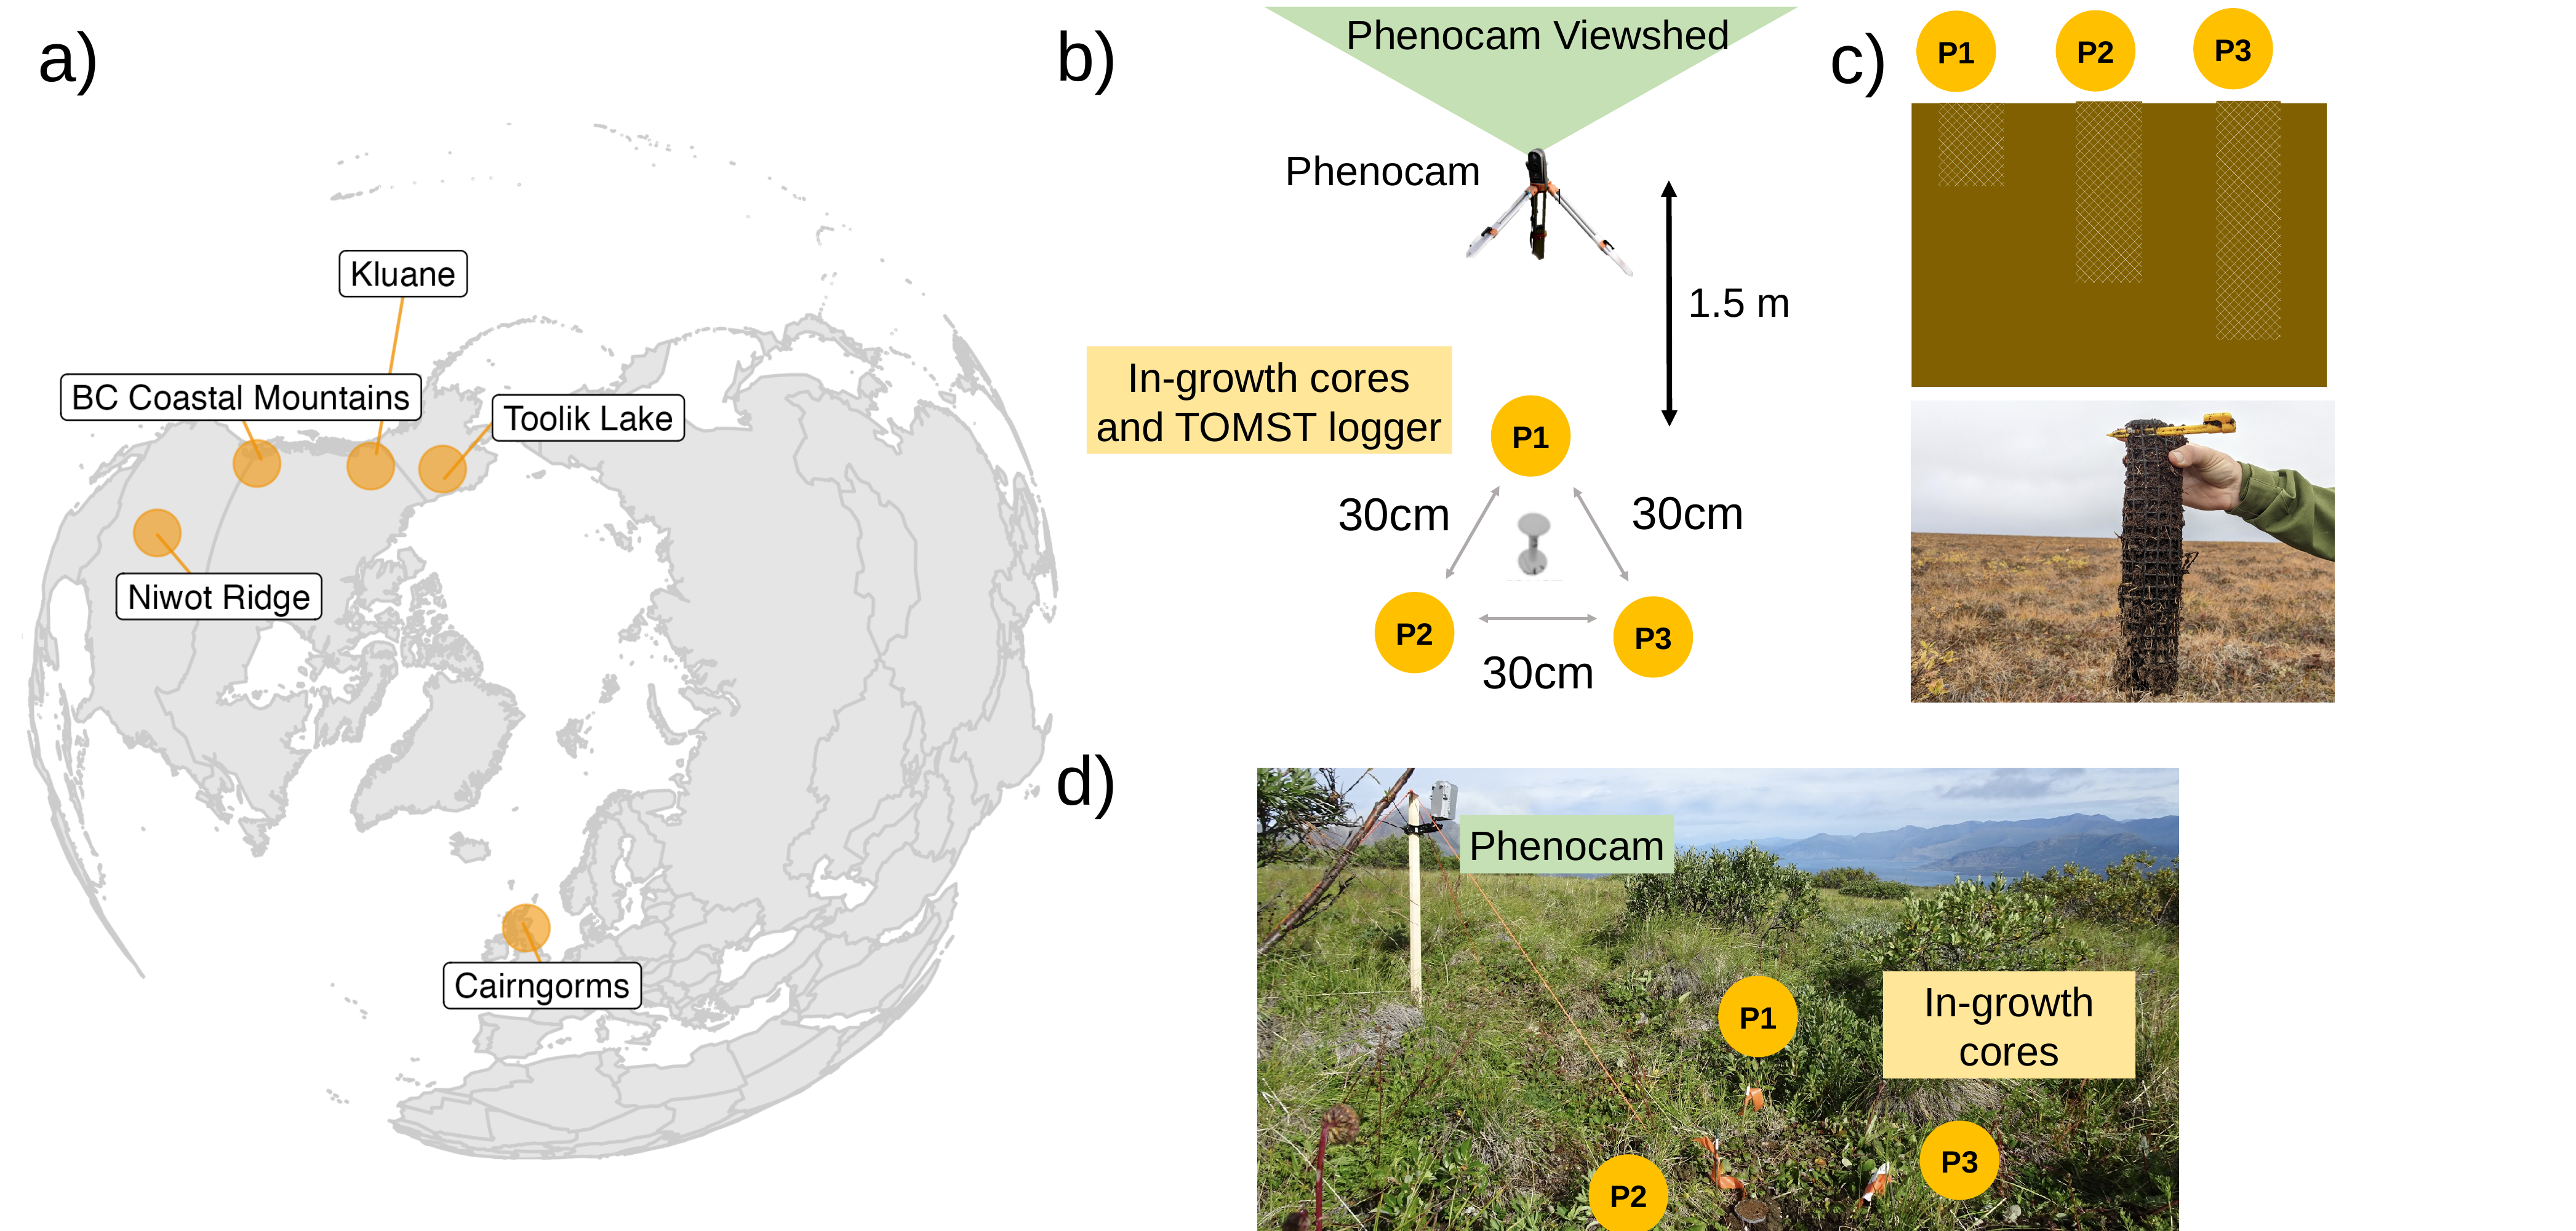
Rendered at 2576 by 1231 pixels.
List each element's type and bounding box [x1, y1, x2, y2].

text_box [0, 0, 2497, 1231]
